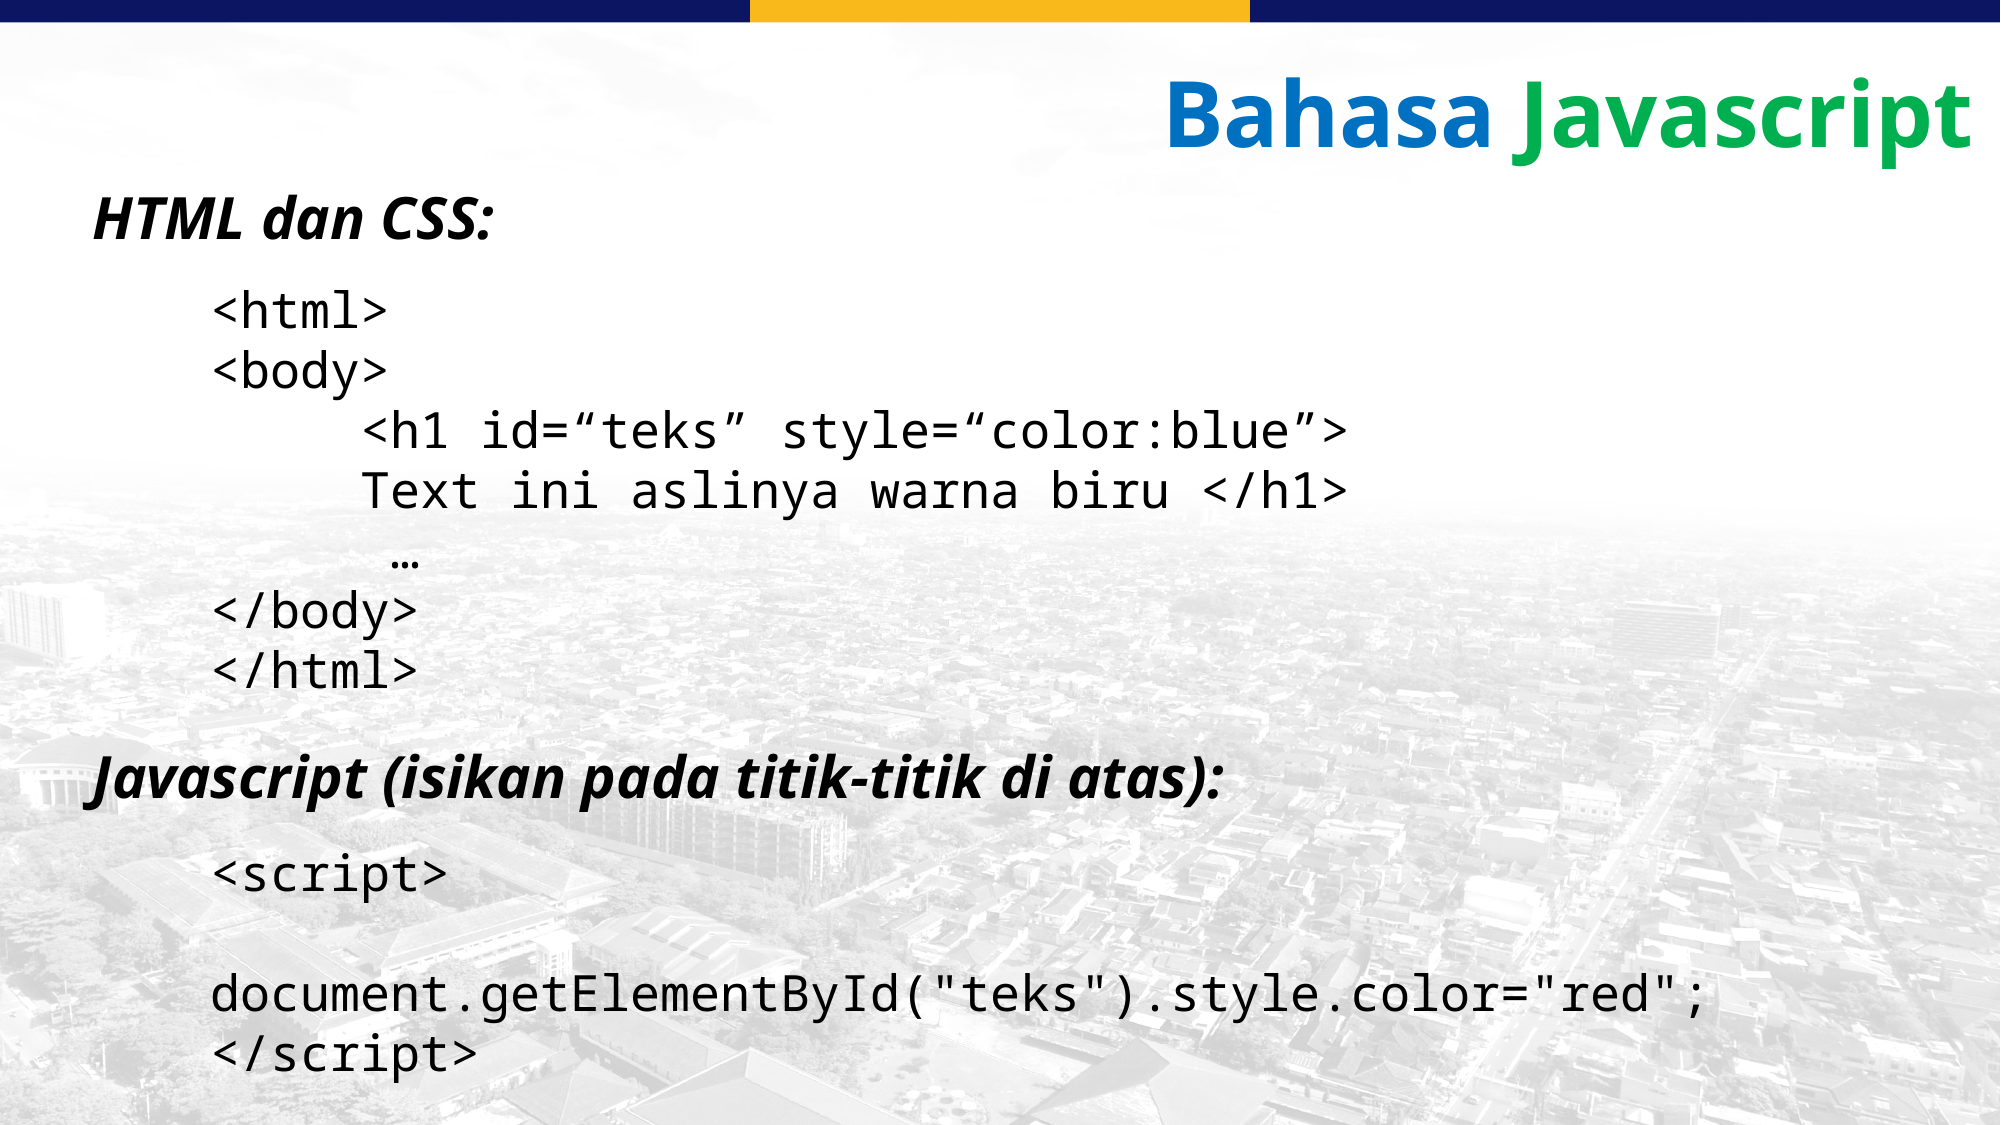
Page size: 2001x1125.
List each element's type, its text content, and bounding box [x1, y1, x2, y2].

text_box HTML dan CSS: [78, 173, 1254, 259]
text_box <script> document.getElementById("teks").style.color="red"; </script> [195, 833, 1805, 1089]
text_box Javascript (isikan pada titik-titik di atas): [78, 732, 1254, 818]
text_box Bahasa Javascript [1147, 48, 1989, 174]
text_box <html> <body> <h1 id=“teks” style=“color:blue”> Text ini aslinya warna biru </h1> … </body> </html> [195, 270, 1805, 706]
